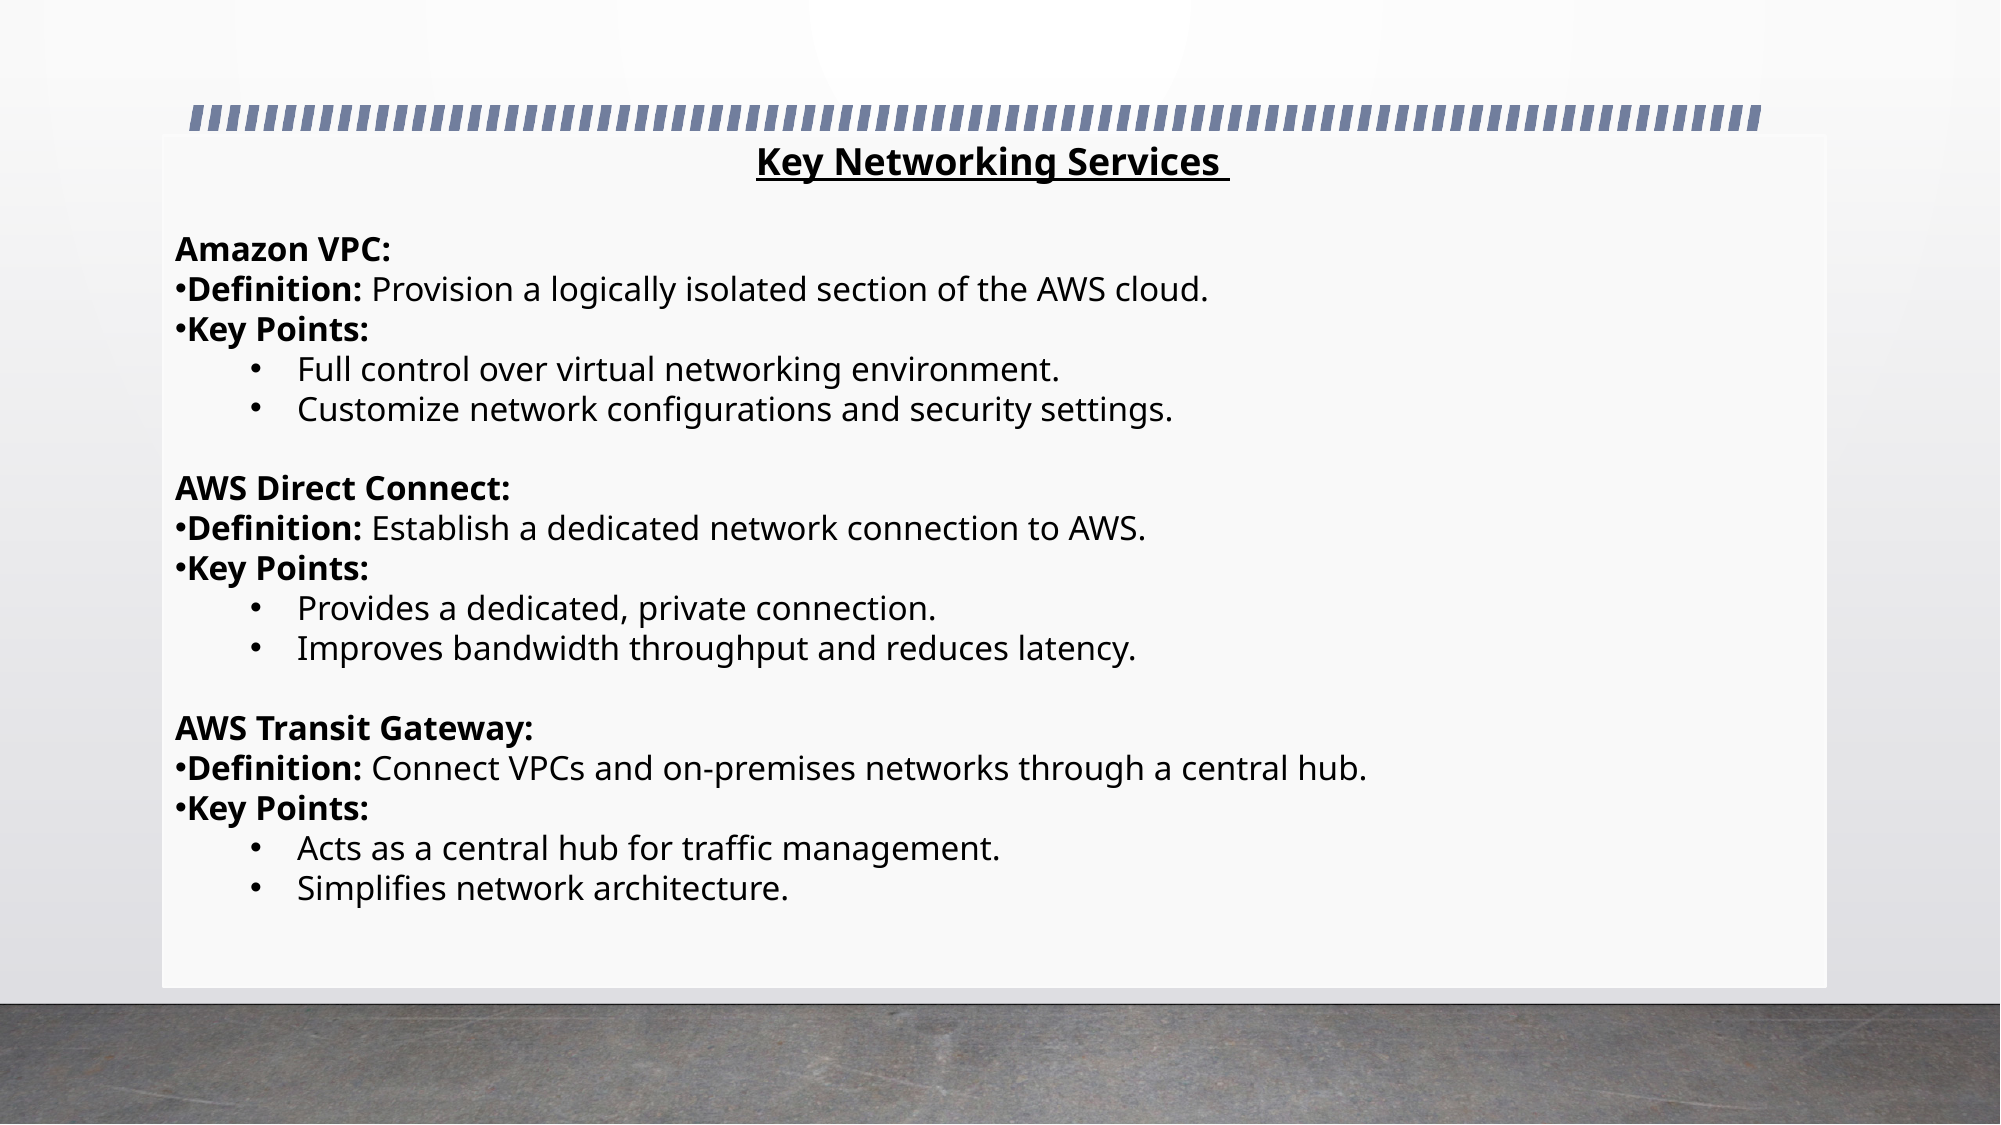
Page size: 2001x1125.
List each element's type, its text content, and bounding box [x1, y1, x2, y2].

picture [0, 1004, 2000, 1124]
text_box [162, 134, 1827, 988]
text_box Key Networking Services Amazon VPC: Definition: Provision a logically isolated section of the AWS cloud. Key Points: Full control over virtual networking environment. Customize network configurations and security settings. AWS Direct Connect: Definition: Establish a dedicated network connection to AWS. Key Points: Provides a dedicated, private connection. Improves bandwidth throughput and reduces latency. AWS Transit Gateway: Definition: Connect VPCs and on-premises networks through a central hub. Key Points: Acts as a central hub for traffic management. Simplifies network architecture. [160, 130, 1826, 954]
